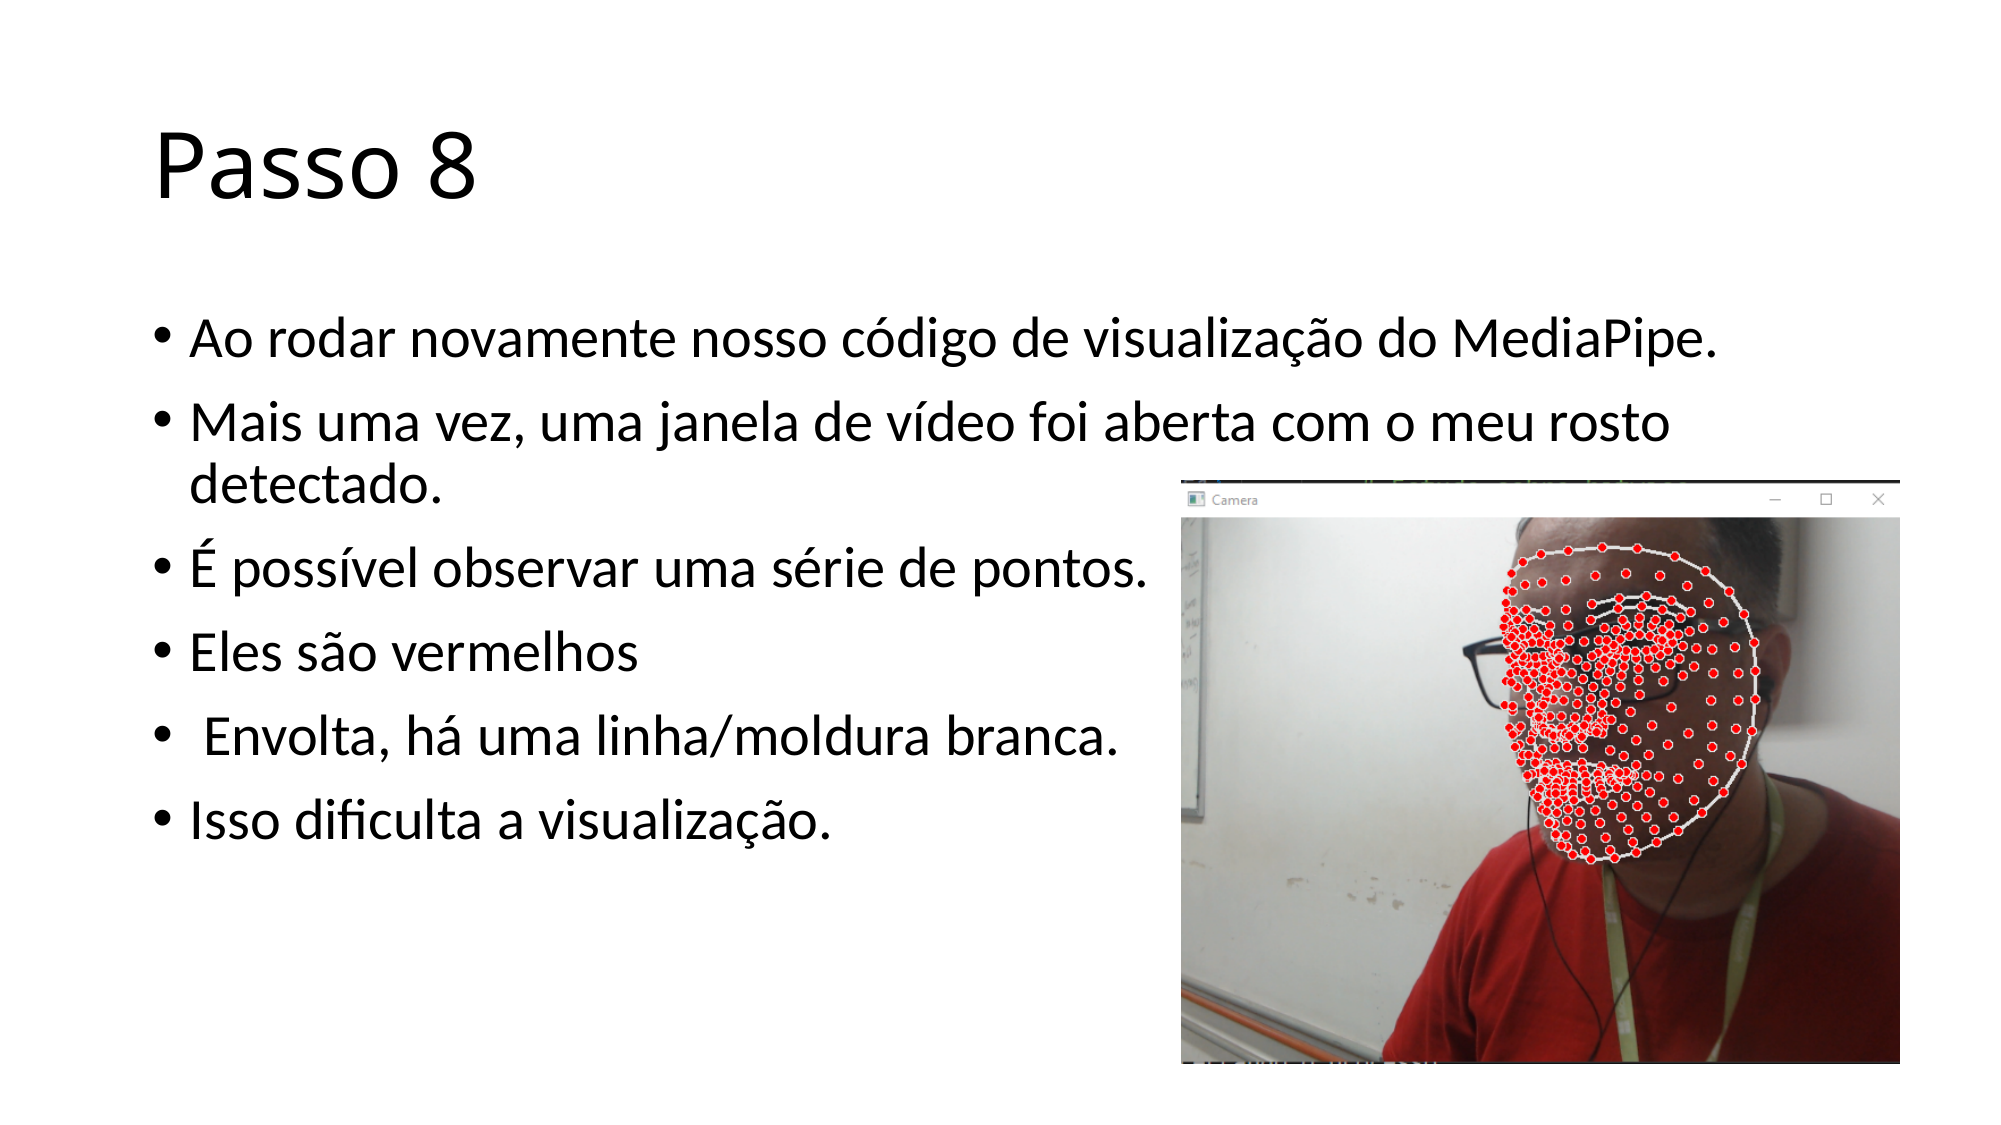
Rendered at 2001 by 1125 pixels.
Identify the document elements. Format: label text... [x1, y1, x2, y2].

title Passo 8 [137, 59, 1863, 278]
list Ao rodar novamente nosso código de visualização do MediaPipe. Mais uma vez, uma janela de vídeo foi aberta com o meu rosto detectado. É possível observar uma série de pontos. Eles são vermelhos Envolta, há uma linha/moldura branca. Isso dificulta a visualização. [137, 299, 1863, 1014]
picture [1181, 480, 1900, 1064]
